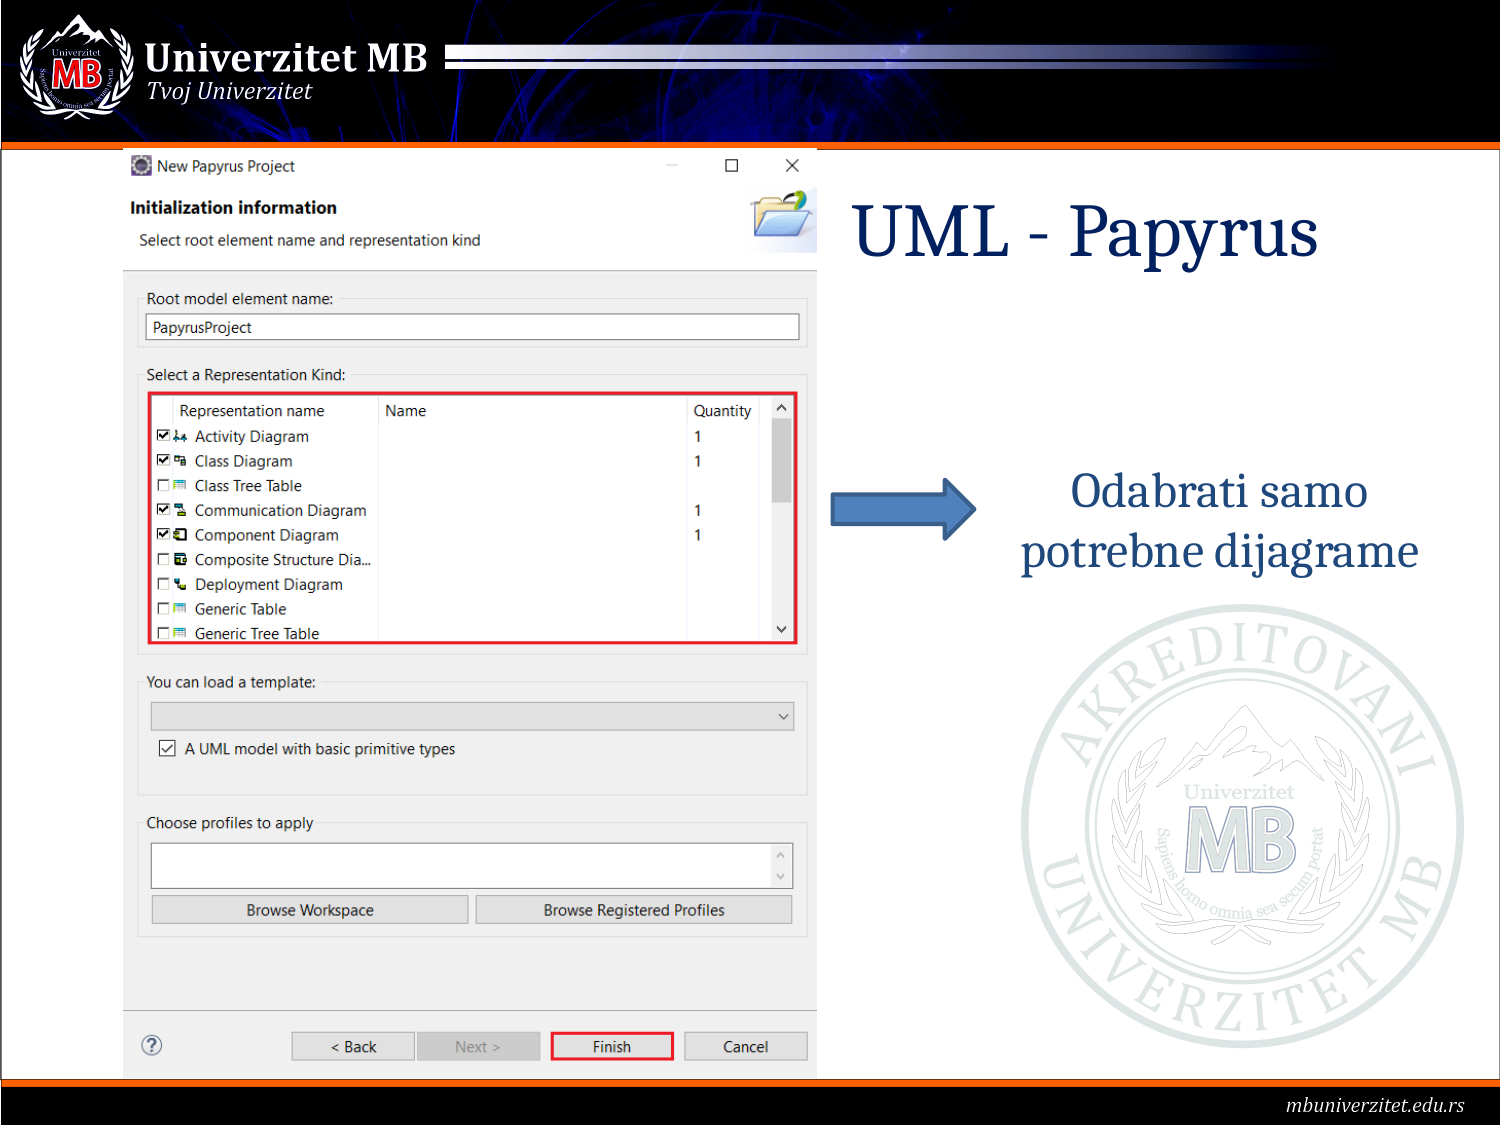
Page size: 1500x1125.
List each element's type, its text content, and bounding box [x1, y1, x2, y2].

text_box Odabrati samo potrebne dijagrame [989, 450, 1451, 622]
picture [0, 0, 1500, 1125]
text_box [830, 477, 977, 541]
title UML - Papyrus [836, 172, 1500, 279]
